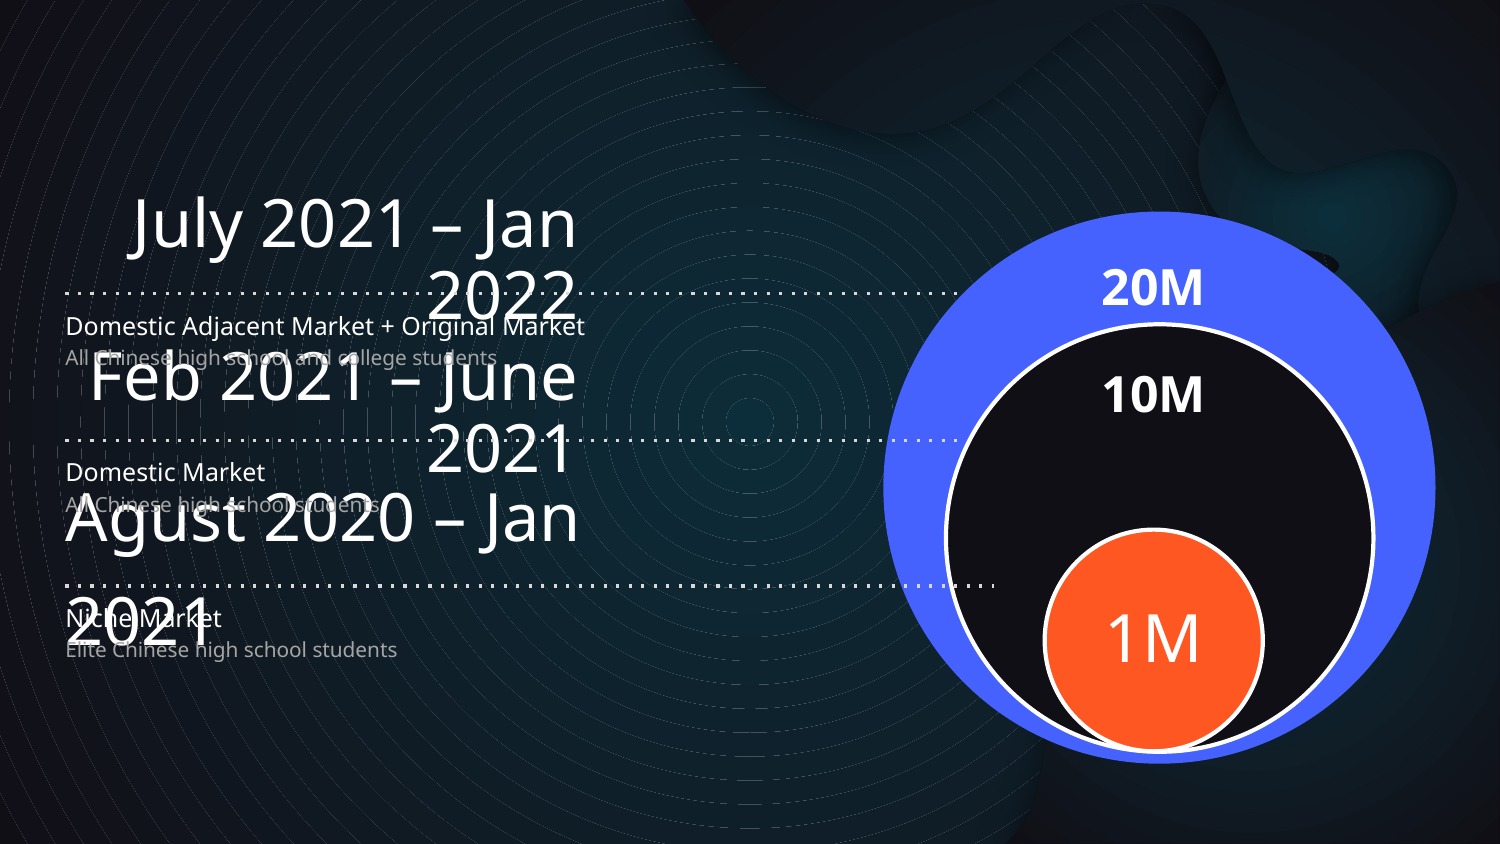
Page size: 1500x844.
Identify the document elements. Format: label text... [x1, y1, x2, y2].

text_box Domestic Adjacent Market + Original Market All Chinese high school and college students [65, 299, 836, 376]
text_box 10M [1014, 347, 1293, 419]
text_box Domestic Market All Chinese high school students [65, 446, 836, 523]
text_box [883, 245, 1436, 764]
text_box 1M [1044, 529, 1263, 752]
text_box [1063, 324, 1256, 347]
text_box July 2021 – Jan 2022 [65, 232, 579, 292]
text_box Agust 2020 – Jan 2021 [65, 523, 636, 585]
text_box 20M [1014, 241, 1293, 313]
text_box [945, 370, 1374, 752]
text_box Feb 2021 – June 2021 [65, 384, 579, 439]
text_box Niche Market Elite Chinese high school students [65, 593, 836, 669]
text_box [1035, 211, 1284, 241]
